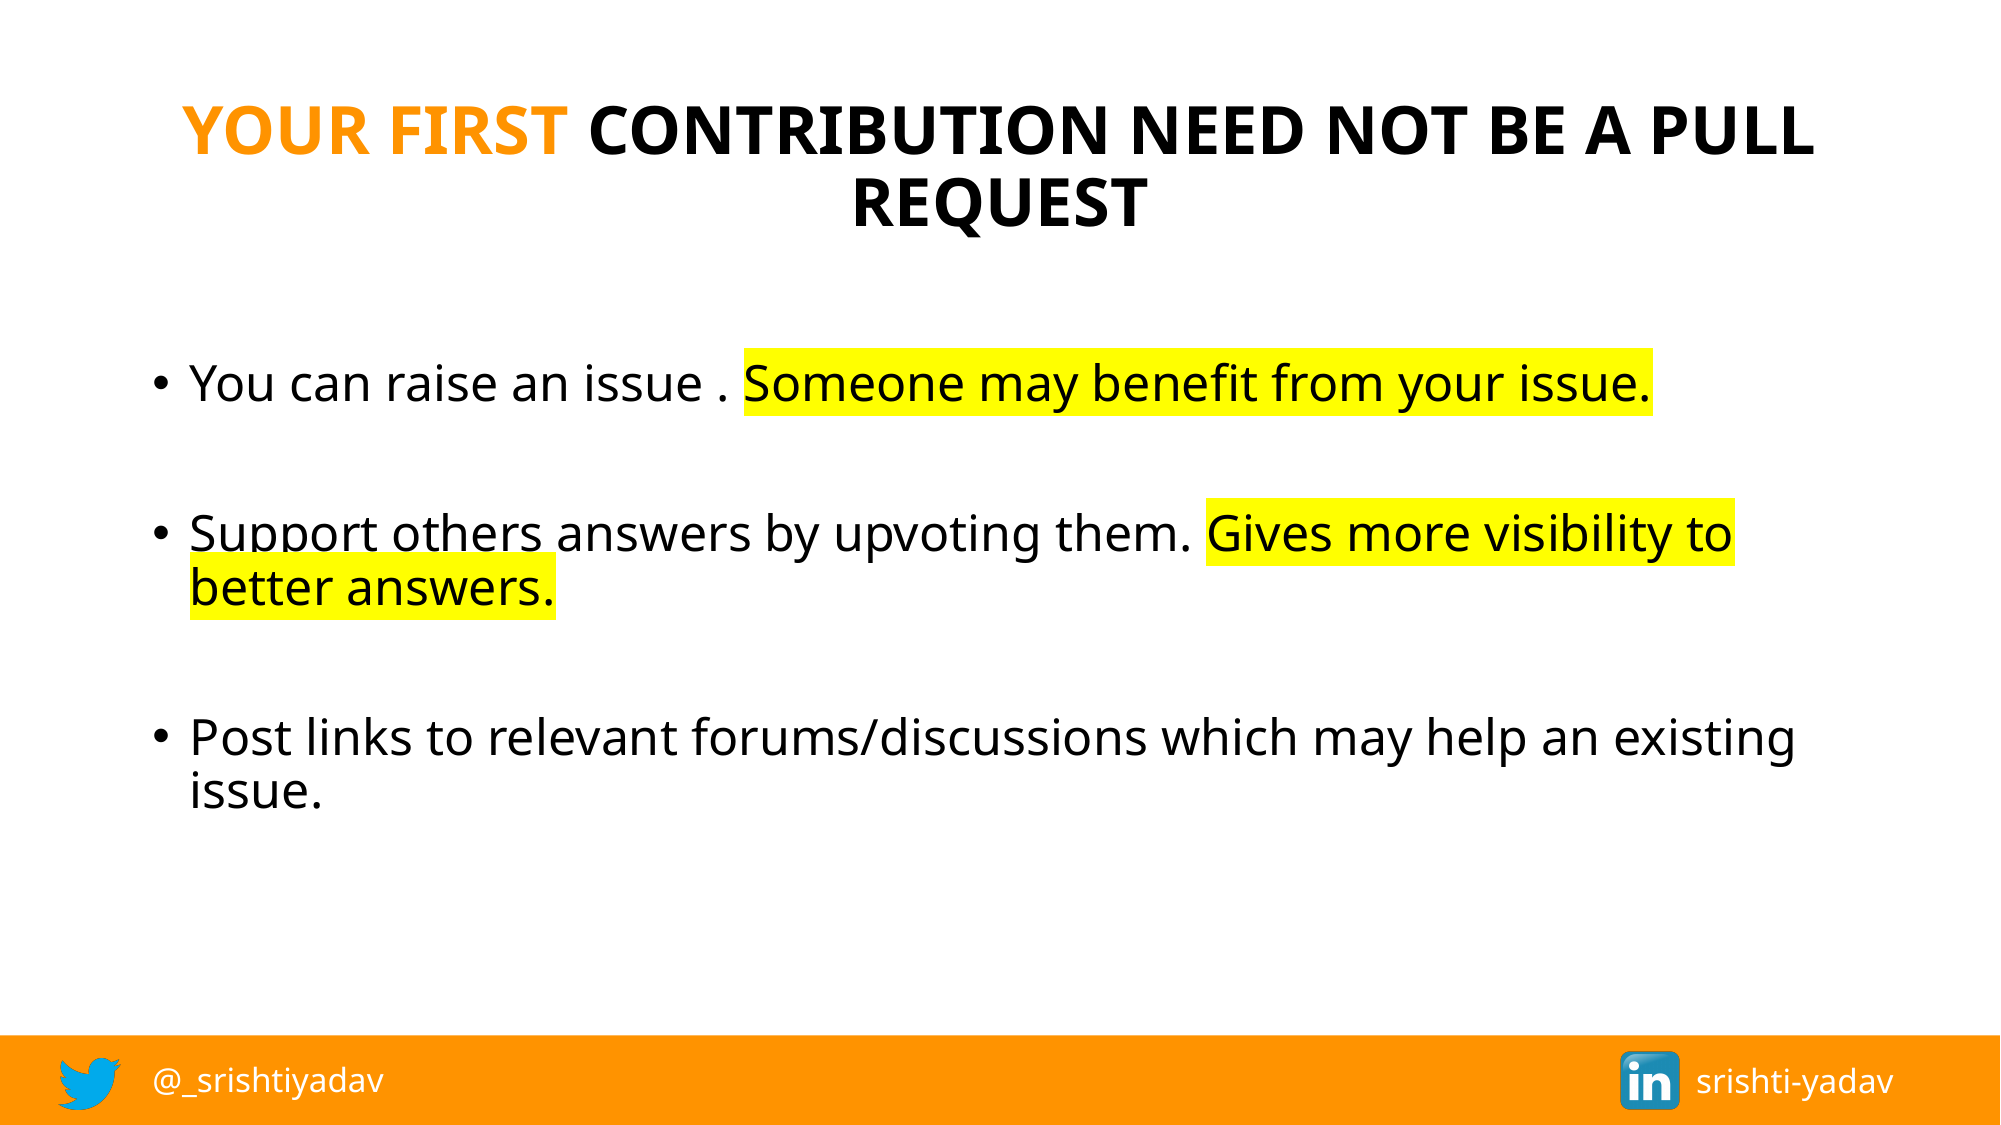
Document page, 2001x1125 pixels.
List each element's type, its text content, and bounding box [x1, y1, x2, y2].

title YOUR FIRST CONTRIBUTION NEED NOT BE A PULL REQUEST [137, 59, 1863, 278]
list You can raise an issue . Someone may benefit from your issue. Support others answers by upvoting them. Gives more visibility to better answers. Post links to relevant forums/discussions which may help an existing issue. [137, 350, 1863, 889]
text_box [0, 1035, 2000, 1125]
